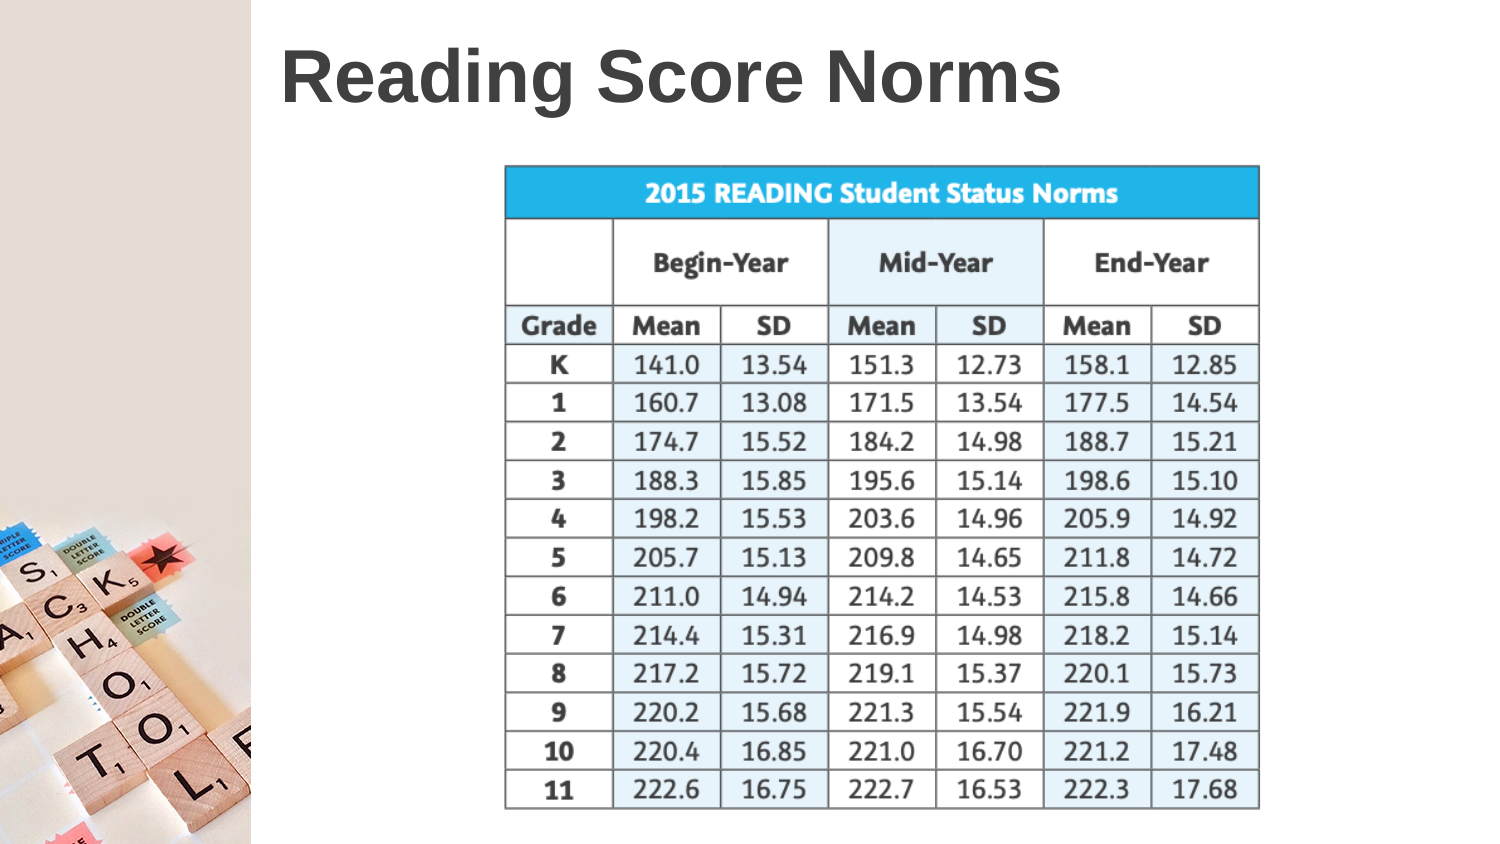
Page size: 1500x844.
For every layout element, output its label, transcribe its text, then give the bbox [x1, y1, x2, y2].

picture [0, 0, 1500, 844]
title Reading Score Norms [265, 0, 1500, 146]
